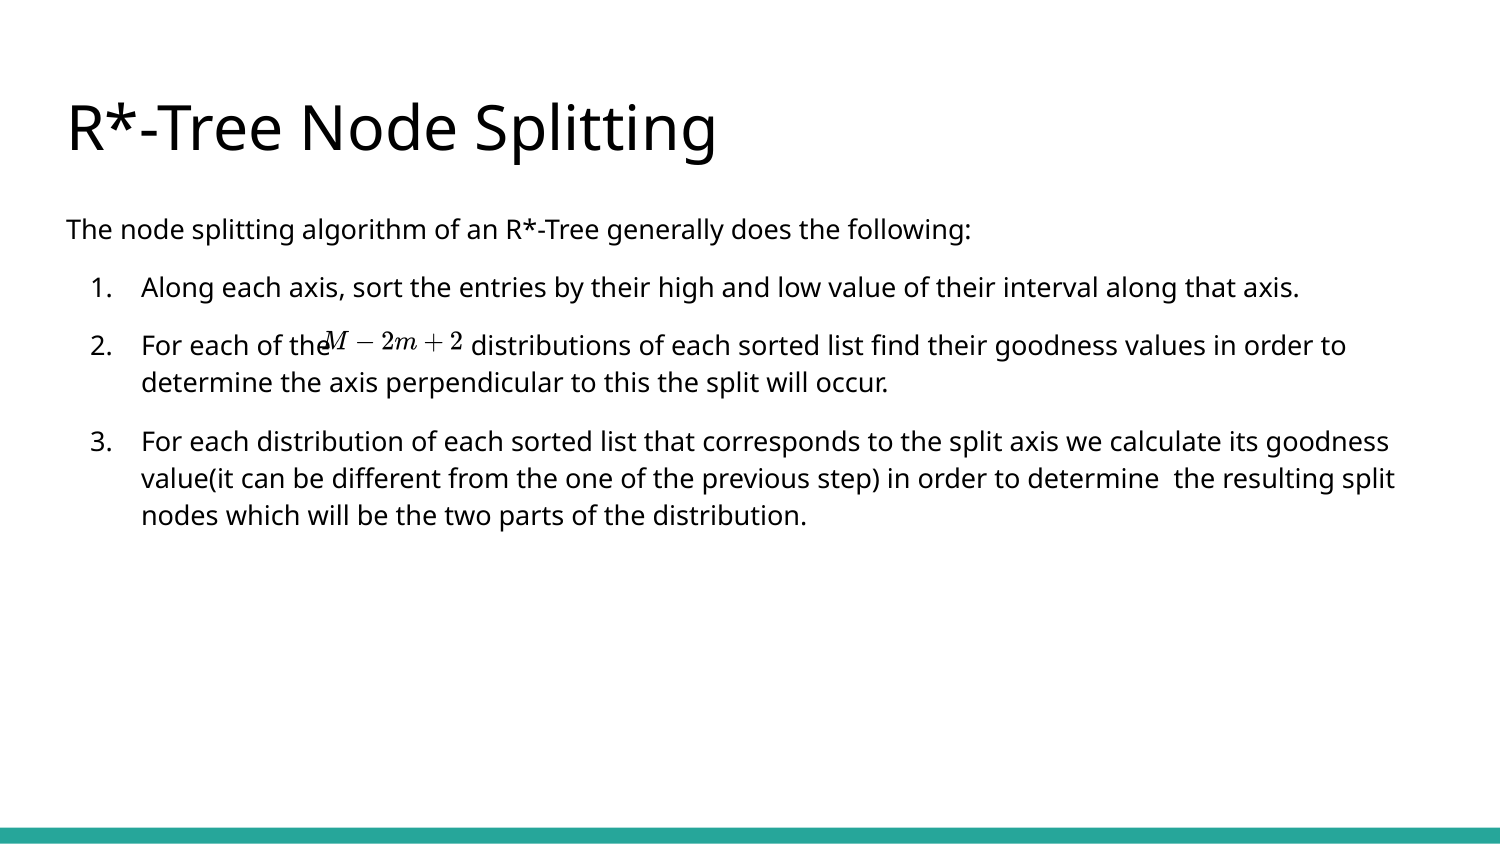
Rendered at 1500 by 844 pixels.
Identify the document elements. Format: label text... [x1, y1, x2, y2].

picture [321, 329, 463, 354]
title R*-Tree Node Splitting [51, 72, 1449, 174]
list The node splitting algorithm of an R*-Tree generally does the following: Along each axis, sort the entries by their high and low value of their interval along that axis. For each of the distributions of each sorted list find their goodness values in order to determine the axis perpendicular to this the split will occur. For each distribution of each sorted list that corresponds to the split axis we calculate its goodness value(it can be different from the one of the previous step) in order to determine the resulting split nodes which will be the two parts of the distribution. [51, 192, 1449, 750]
